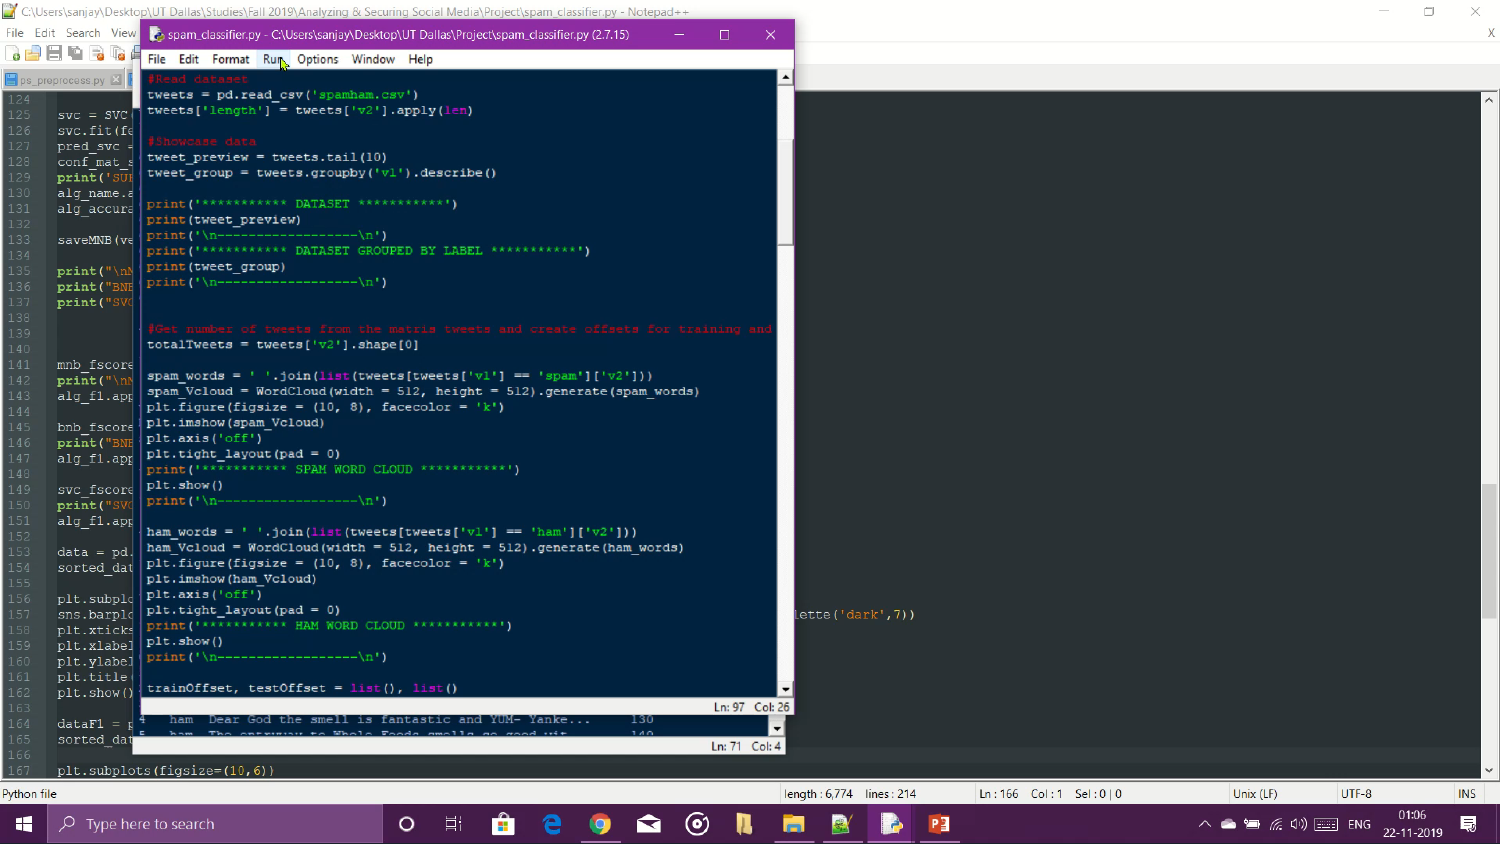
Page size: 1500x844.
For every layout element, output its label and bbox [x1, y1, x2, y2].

text_box [0, 0, 1500, 844]
